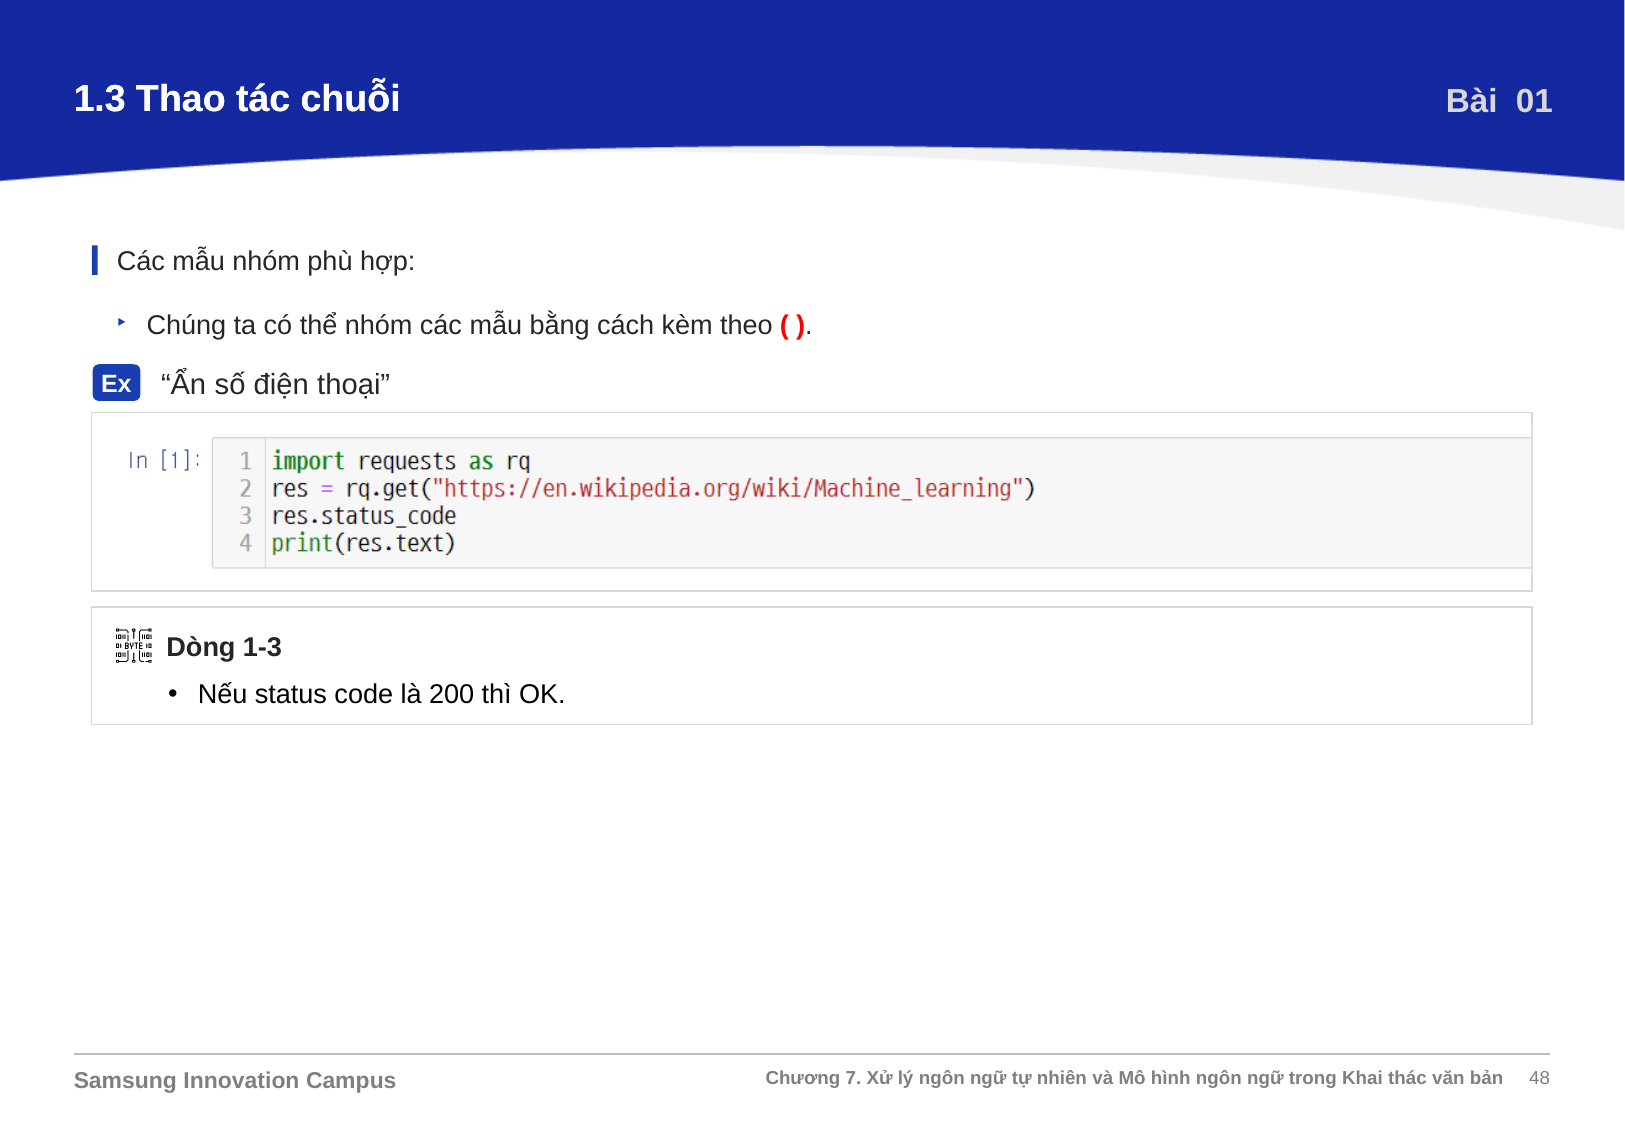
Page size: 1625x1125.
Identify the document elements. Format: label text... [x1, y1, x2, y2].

text_box 1.3 Thao tác chuỗi [73, 128, 1515, 209]
text_box Chúng ta có thể nhóm các mẫu bằng cách kèm theo ( ). [116, 295, 1533, 352]
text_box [92, 363, 1098, 402]
picture [0, 0, 1625, 1125]
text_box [73, 73, 1554, 120]
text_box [91, 606, 1533, 725]
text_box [91, 243, 1533, 277]
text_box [91, 412, 1533, 592]
